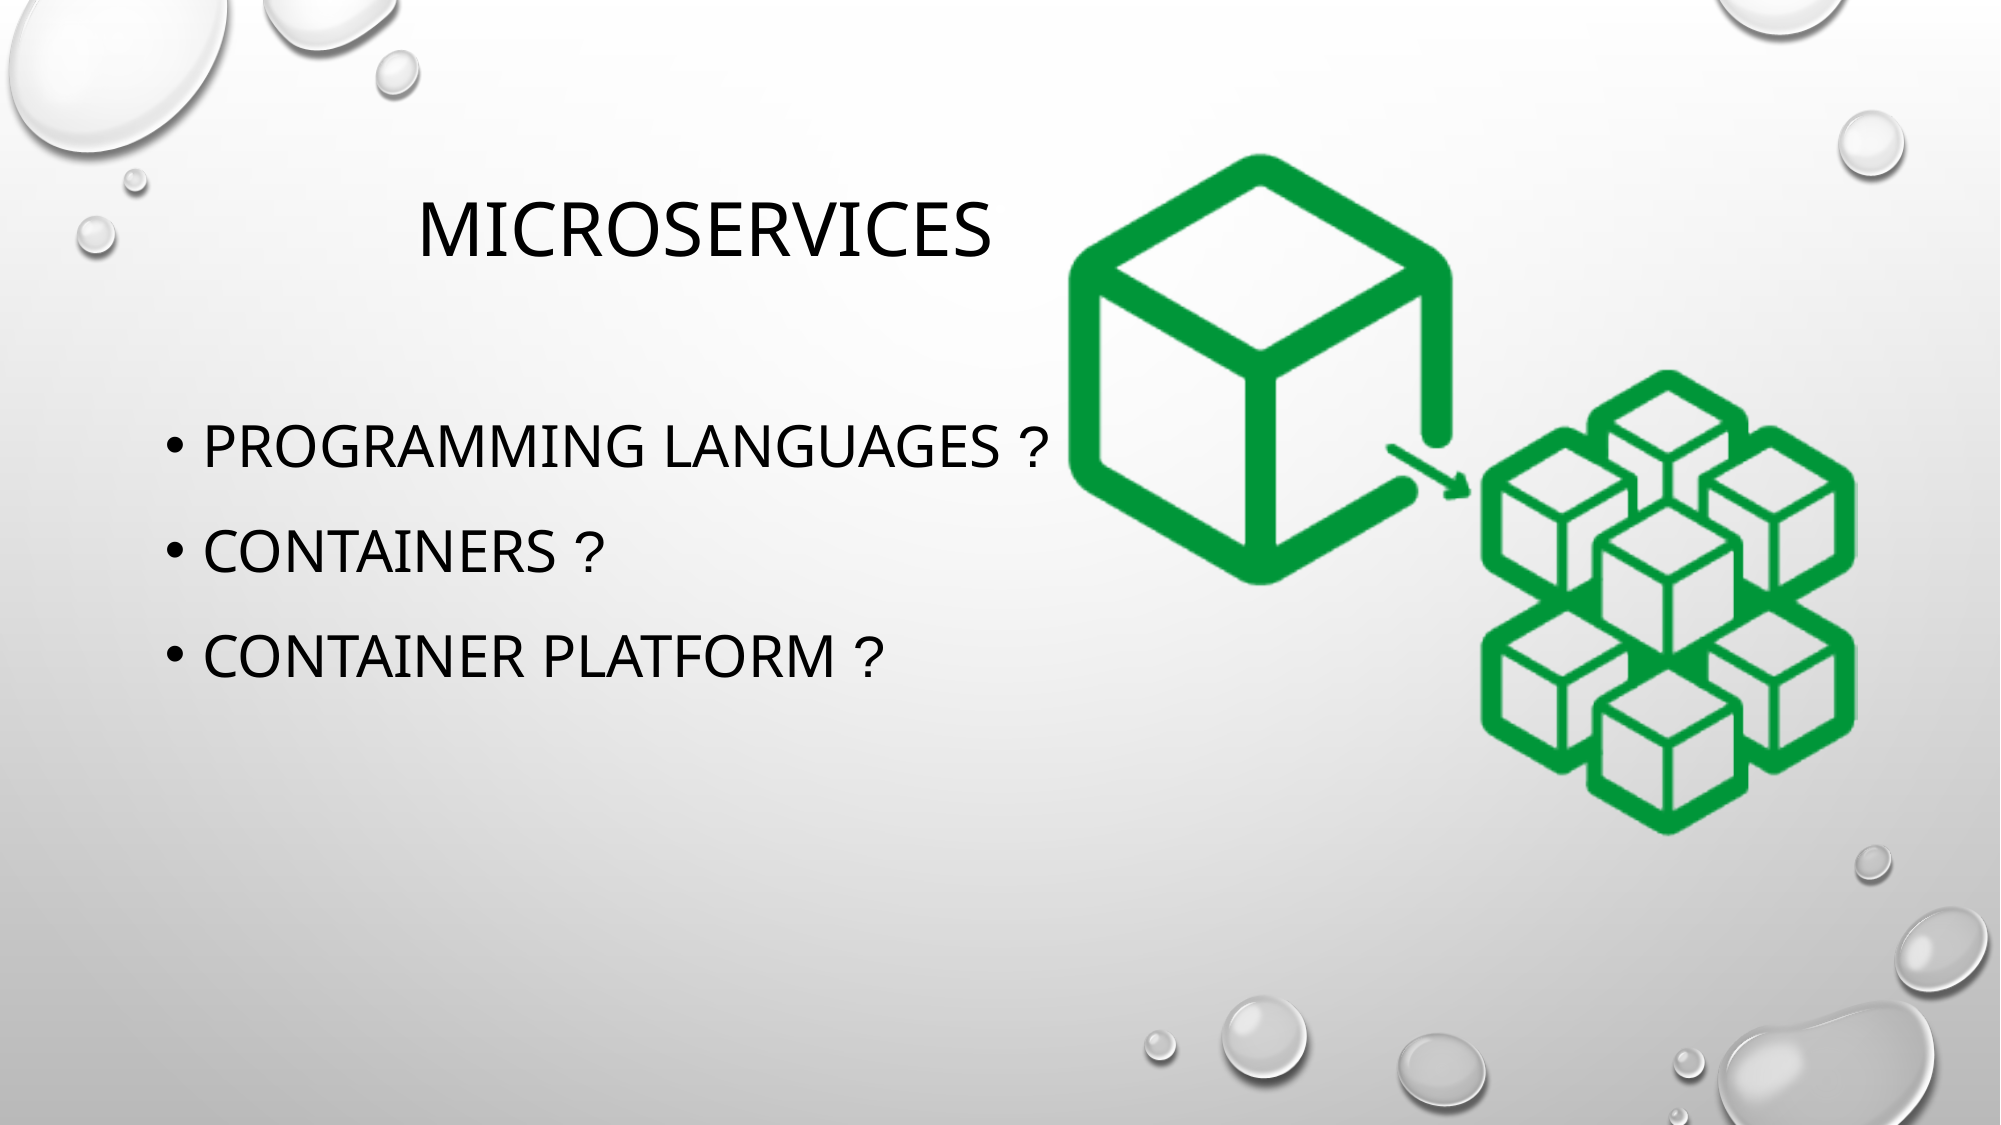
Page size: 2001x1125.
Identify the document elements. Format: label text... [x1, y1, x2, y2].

picture [0, 0, 2000, 1125]
title Microservices [149, 101, 1065, 364]
list programming languages ? Containers ? container platform ? [149, 388, 1850, 950]
